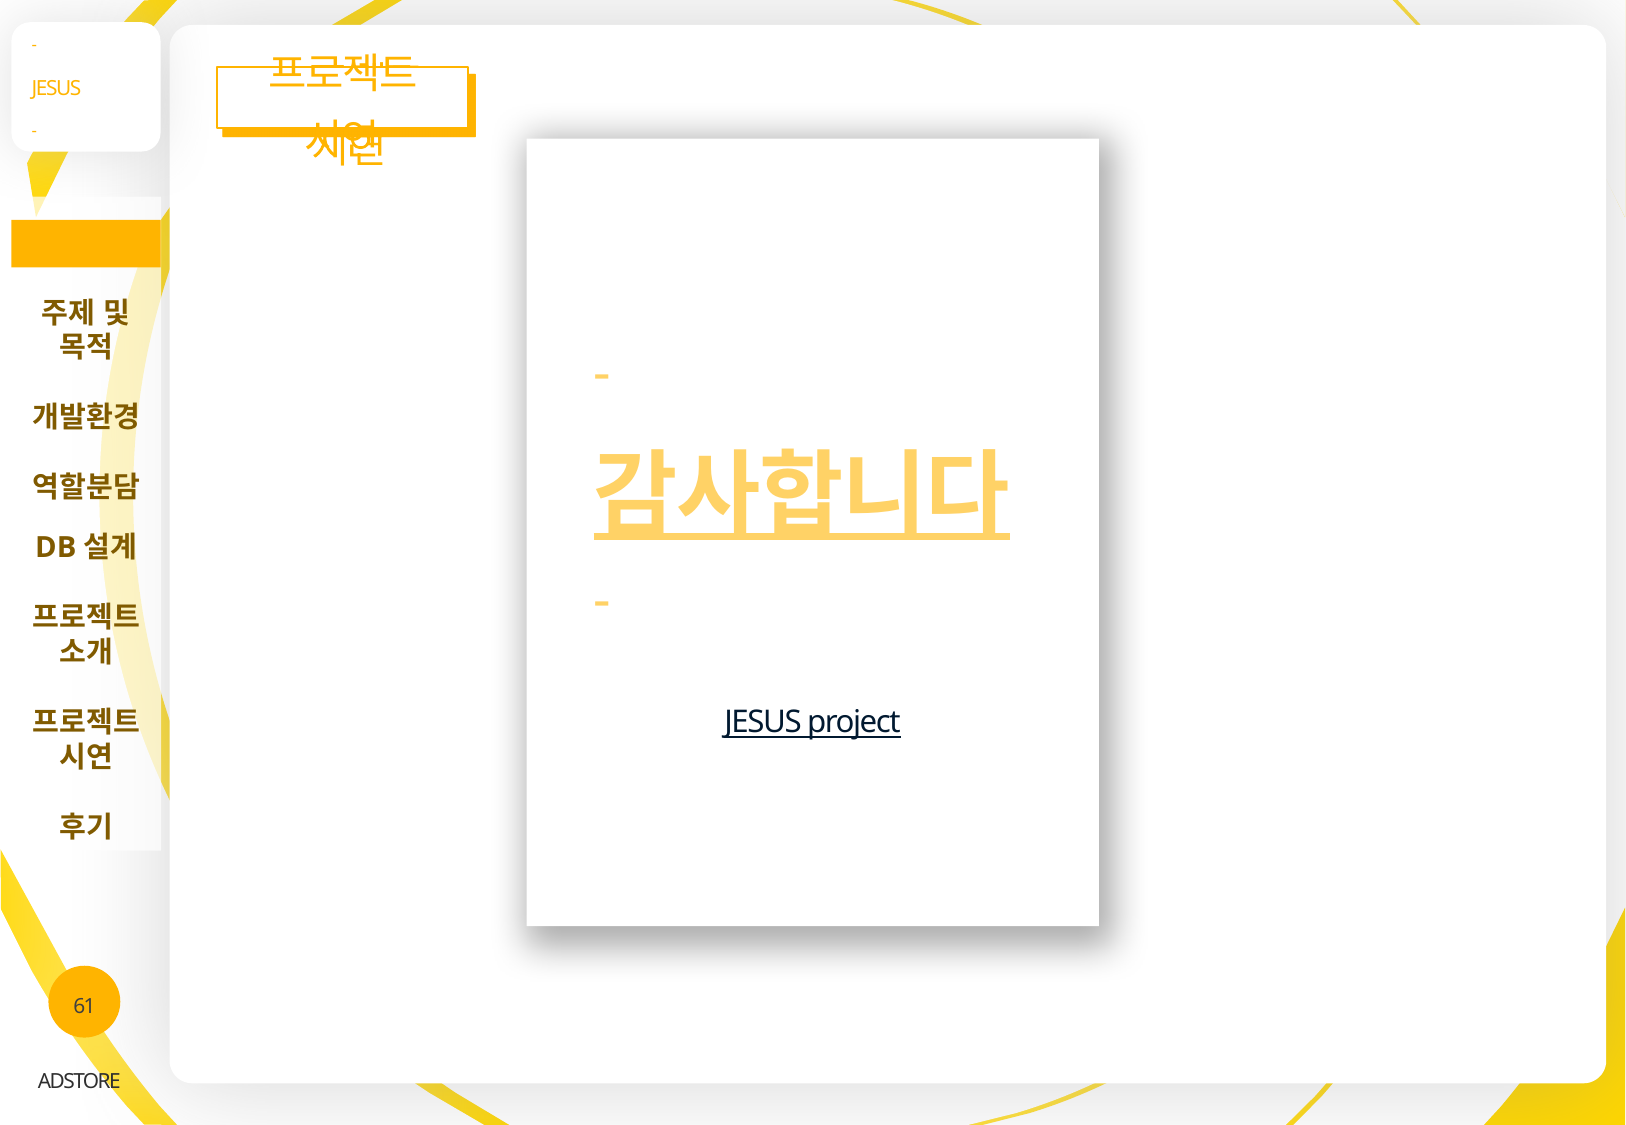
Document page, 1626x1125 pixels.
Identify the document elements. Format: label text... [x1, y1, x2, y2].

list 프로젝트 시연 [216, 66, 469, 129]
text_box - JESUS - [11, 18, 161, 156]
text_box - 감사합니다 - [593, 253, 1032, 693]
slide_number 61 [53, 983, 116, 1023]
text_box 주제 및 목적 개발환경 역할분담 DB설계 프로젝트 소개 프로젝트 시연 후기 [11, 196, 162, 851]
text_box [526, 138, 1100, 927]
list INDEX [11, 219, 161, 268]
text_box JESUS project [593, 693, 1032, 762]
list ADSTORE [22, 1053, 146, 1106]
